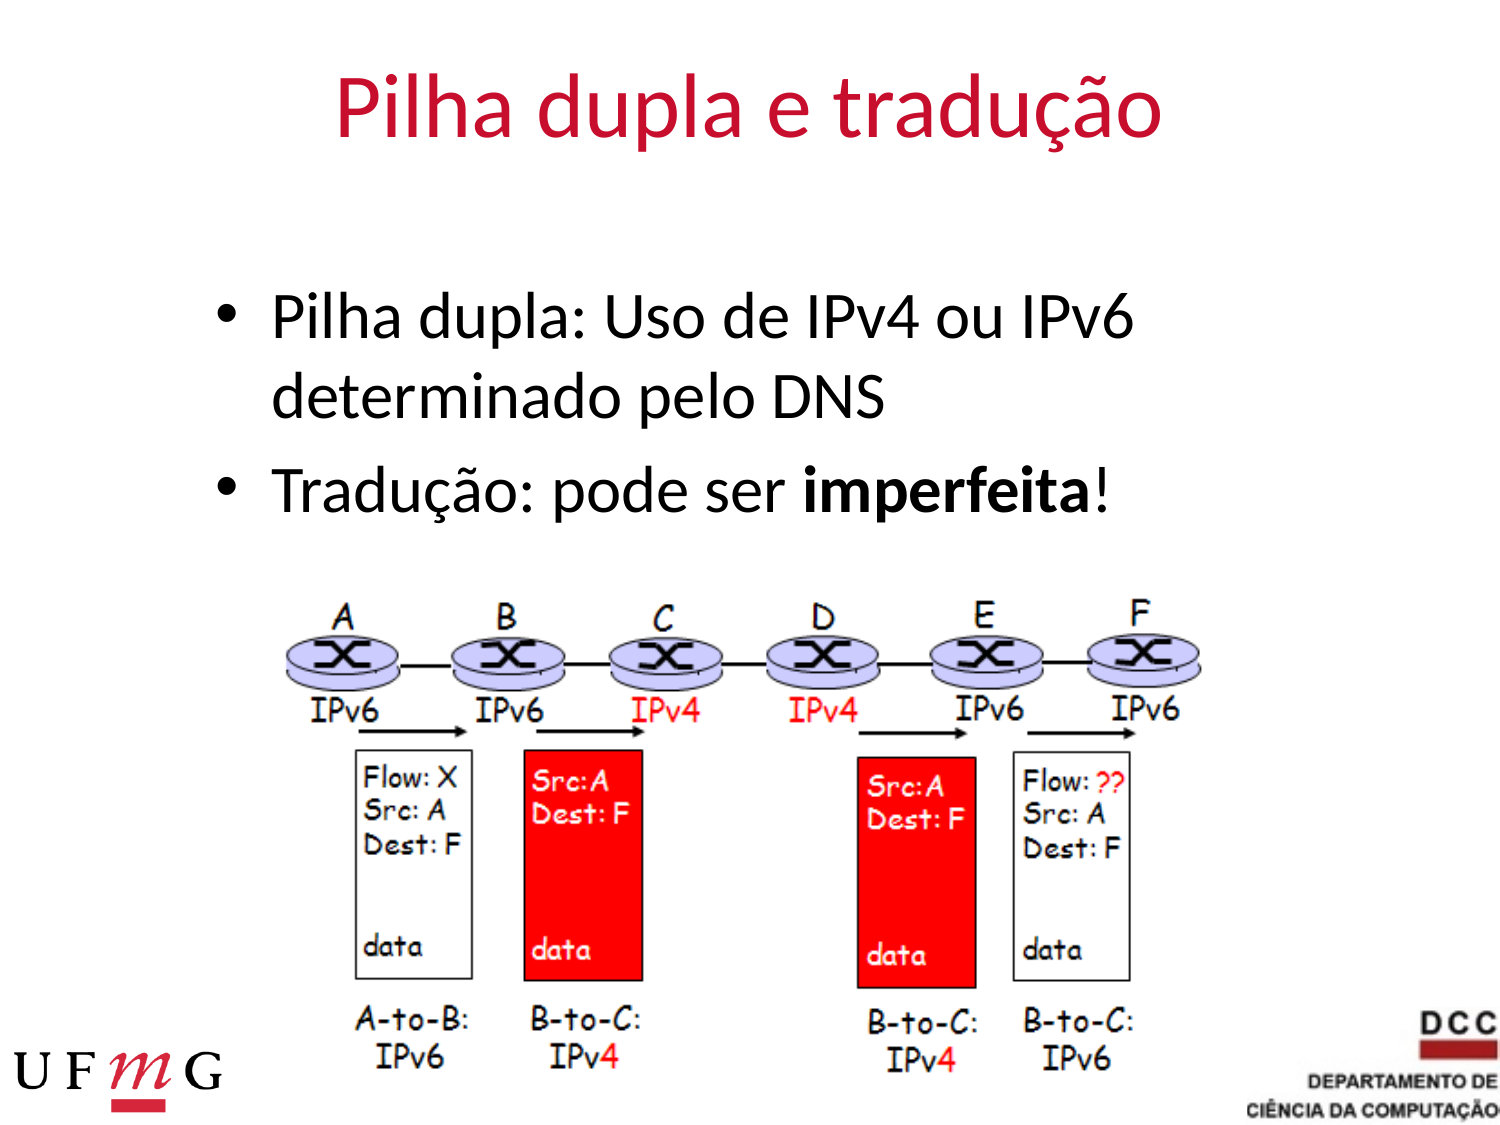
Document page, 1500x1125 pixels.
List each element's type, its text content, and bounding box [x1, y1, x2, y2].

list Pilha dupla: Uso de IPv4 ou IPv6 determinado pelo DNS Tradução: pode ser imperfeita! [200, 264, 1388, 940]
picture [5, 1034, 231, 1123]
title Pilha dupla e tradução [75, 7, 1425, 195]
picture [254, 573, 1500, 1125]
